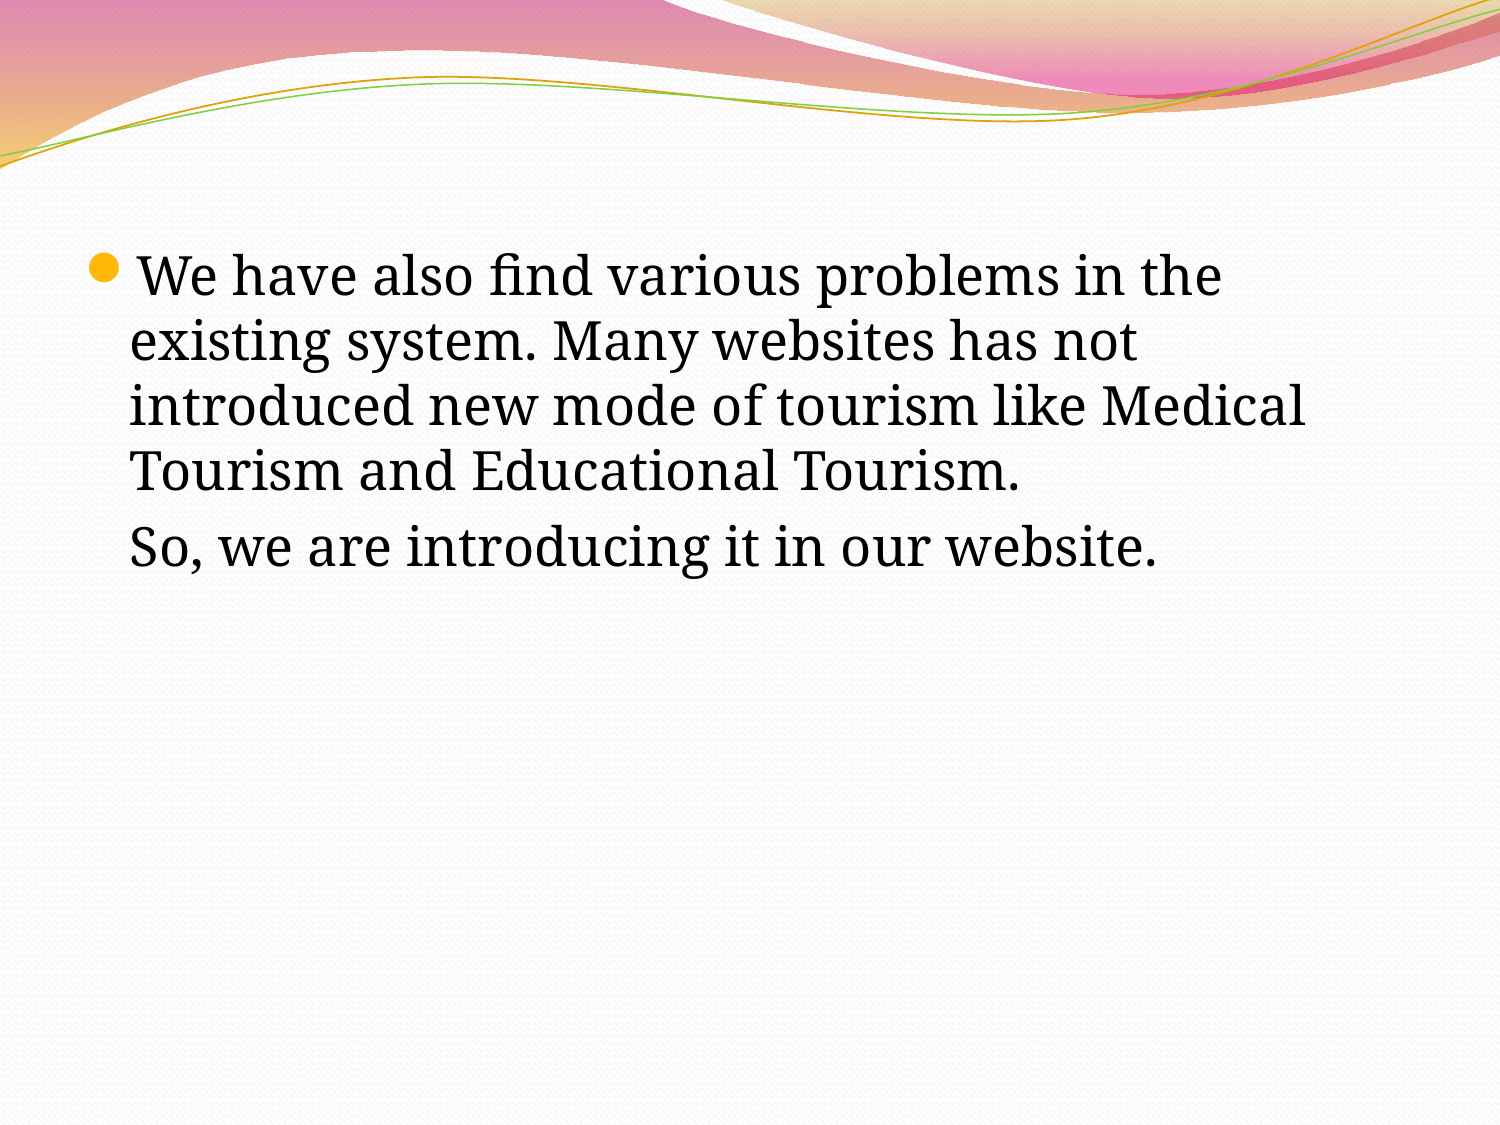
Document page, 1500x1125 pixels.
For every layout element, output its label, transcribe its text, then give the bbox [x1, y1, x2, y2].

list We have also find various problems in the existing system. Many websites has not introduced new mode of tourism like Medical Tourism and Educational Tourism. So, we are introducing it in our website. [70, 234, 1421, 955]
